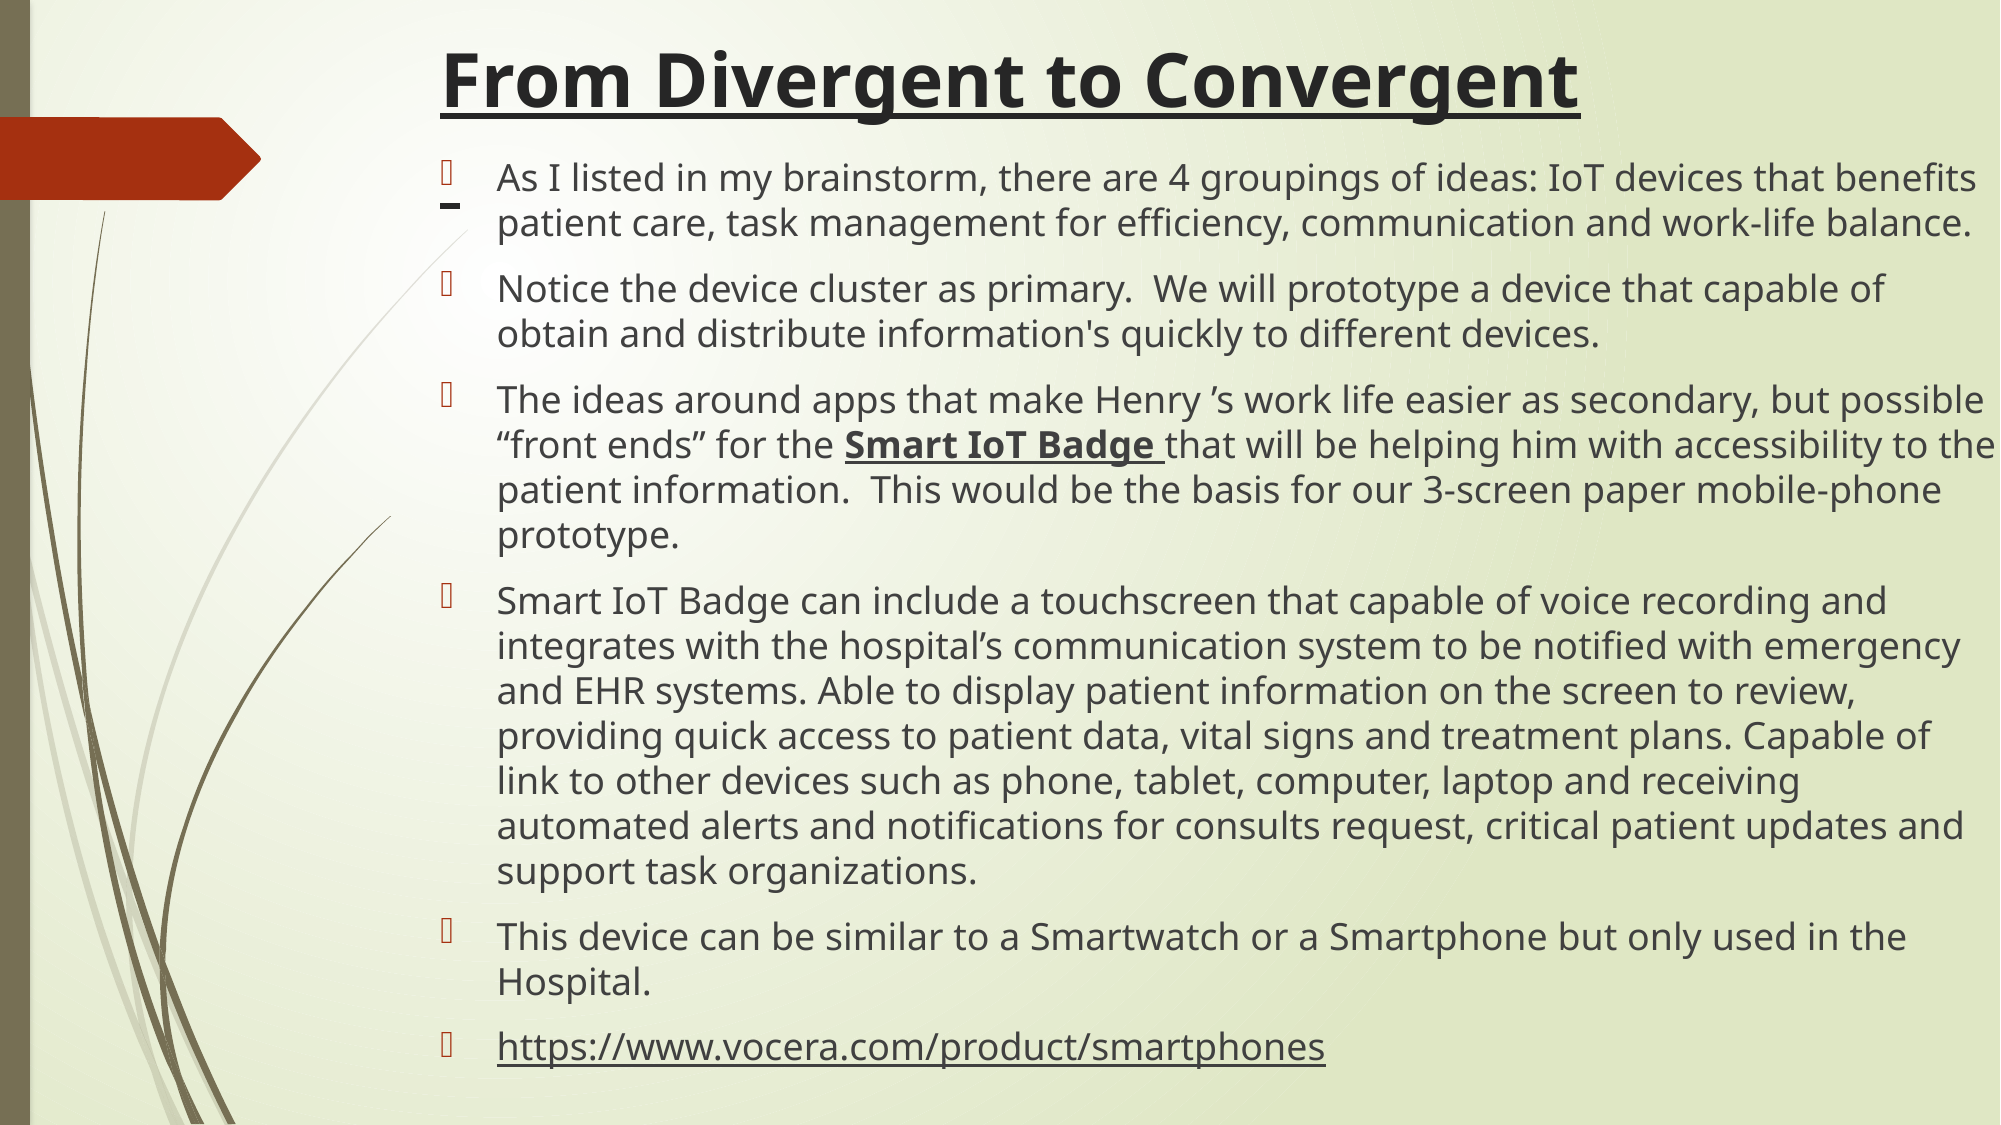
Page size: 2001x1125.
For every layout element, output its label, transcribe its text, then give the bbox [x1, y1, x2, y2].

title From Divergent to Convergent [425, 24, 1888, 146]
list As I listed in my brainstorm, there are 4 groupings of ideas: IoT devices that benefits patient care, task management for efficiency, communication and work-life balance. Notice the device cluster as primary. We will prototype a device that capable of obtain and distribute information's quickly to different devices. The ideas around apps that make Henry ’s work life easier as secondary, but possible “front ends” for the Smart IoT Badge that will be helping him with accessibility to the patient information. This would be the basis for our 3-screen paper mobile-phone prototype. Smart IoT Badge can include a touchscreen that capable of voice recording and integrates with the hospital’s communication system to be notified with emergency and EHR systems. Able to display patient information on the screen to review, providing quick access to patient data, vital signs and treatment plans. Capable of link to other devices such as phone, tablet, computer, laptop and receiving automated alerts and notifications for consults request, critical patient updates and support task organizations. This device can be similar to a Smartwatch or a Smartphone but only used in the Hospital. https://www.vocera.com/product/smartphones [425, 146, 2000, 1054]
